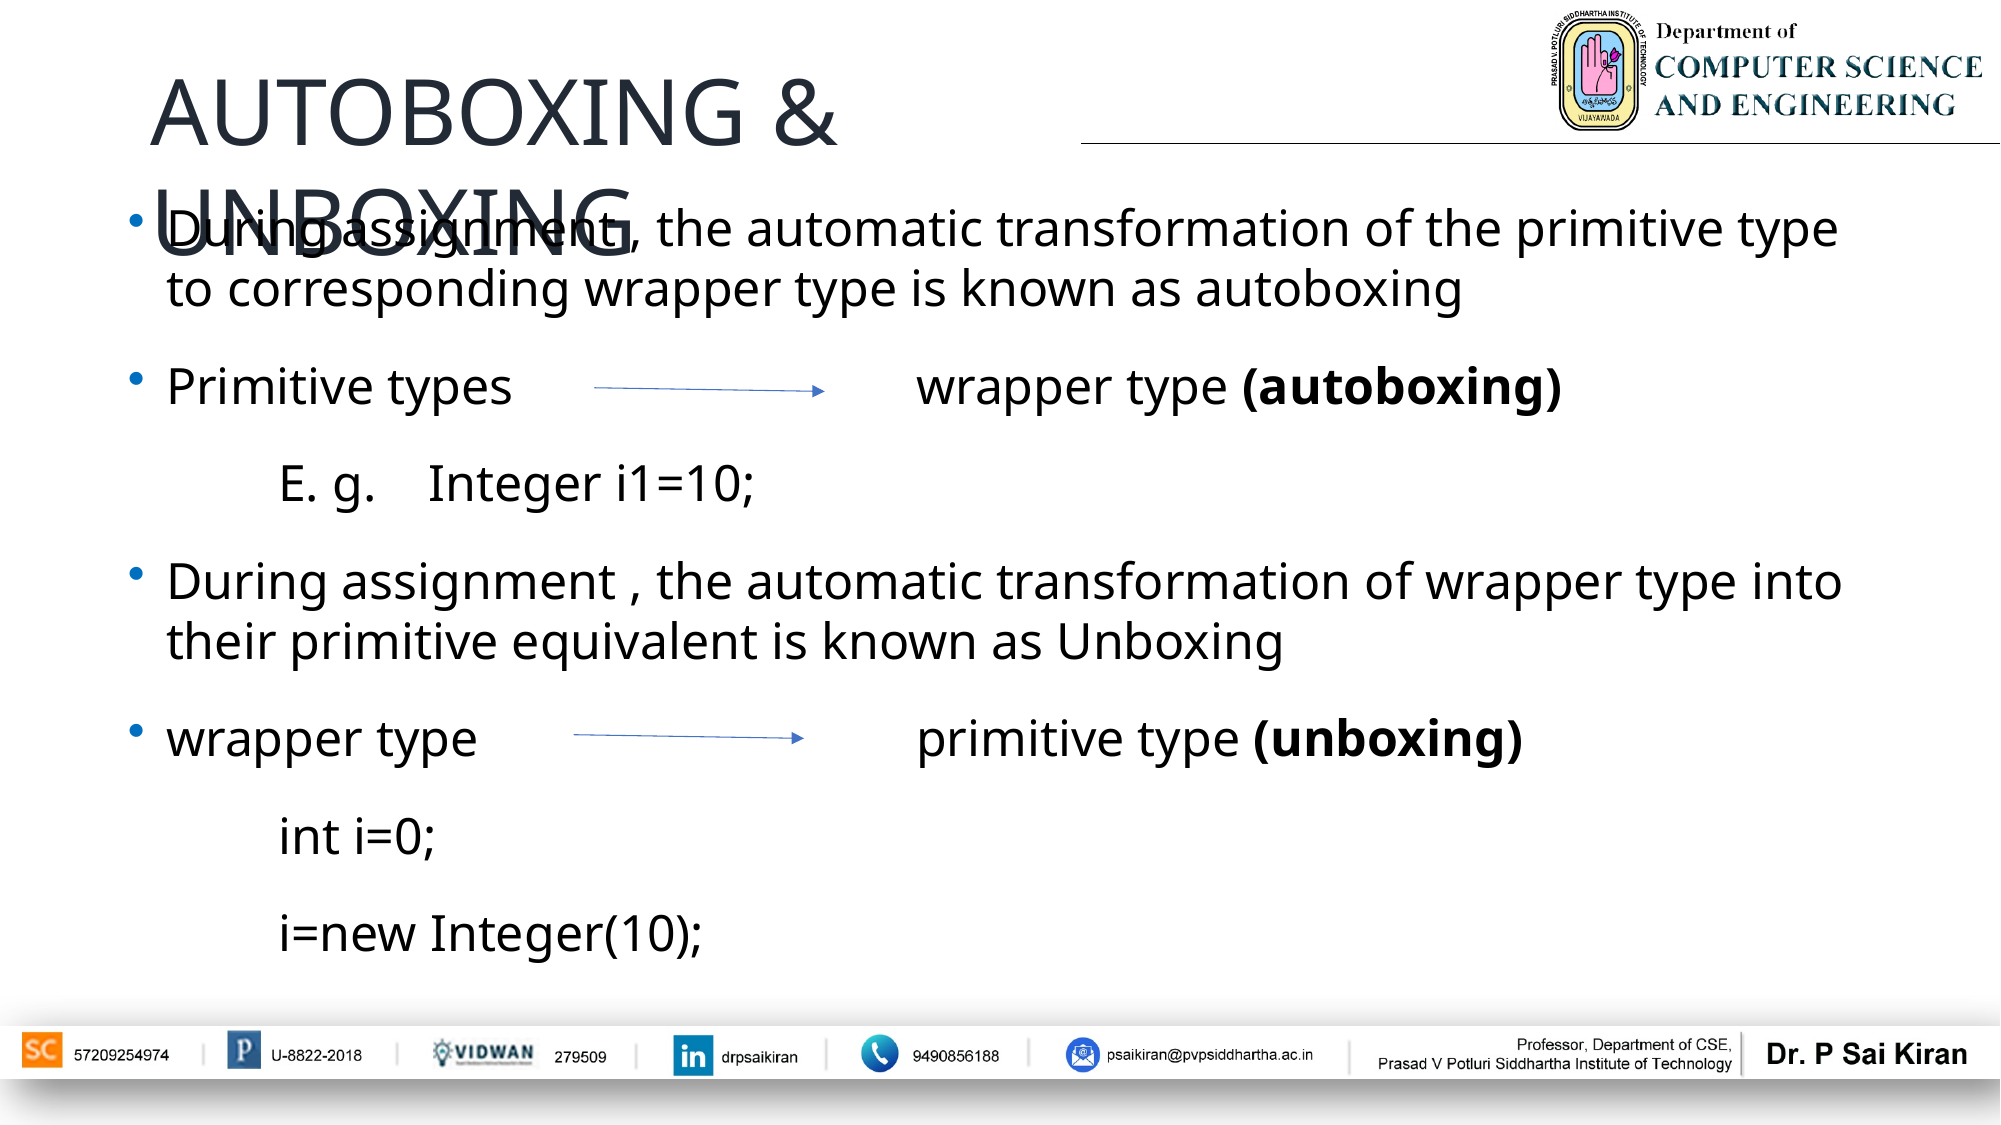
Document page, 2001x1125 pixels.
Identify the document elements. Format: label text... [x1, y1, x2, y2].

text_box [1550, 9, 1983, 131]
text_box During assignment , the automatic transformation of the primitive type to corresponding wrapper type is known as autoboxing Primitive types wrapper type (autoboxing) E. g. Integer i1=10; During assignment , the automatic transformation of wrapper type into their primitive equivalent is known as Unboxing wrapper type primitive type (unboxing) int i=0; i=new Integer(10); [111, 189, 1867, 1007]
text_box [594, 387, 825, 392]
picture [0, 1026, 2000, 1079]
text_box AUTOBOXING & UNBOXING [135, 46, 1327, 189]
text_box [573, 734, 805, 739]
